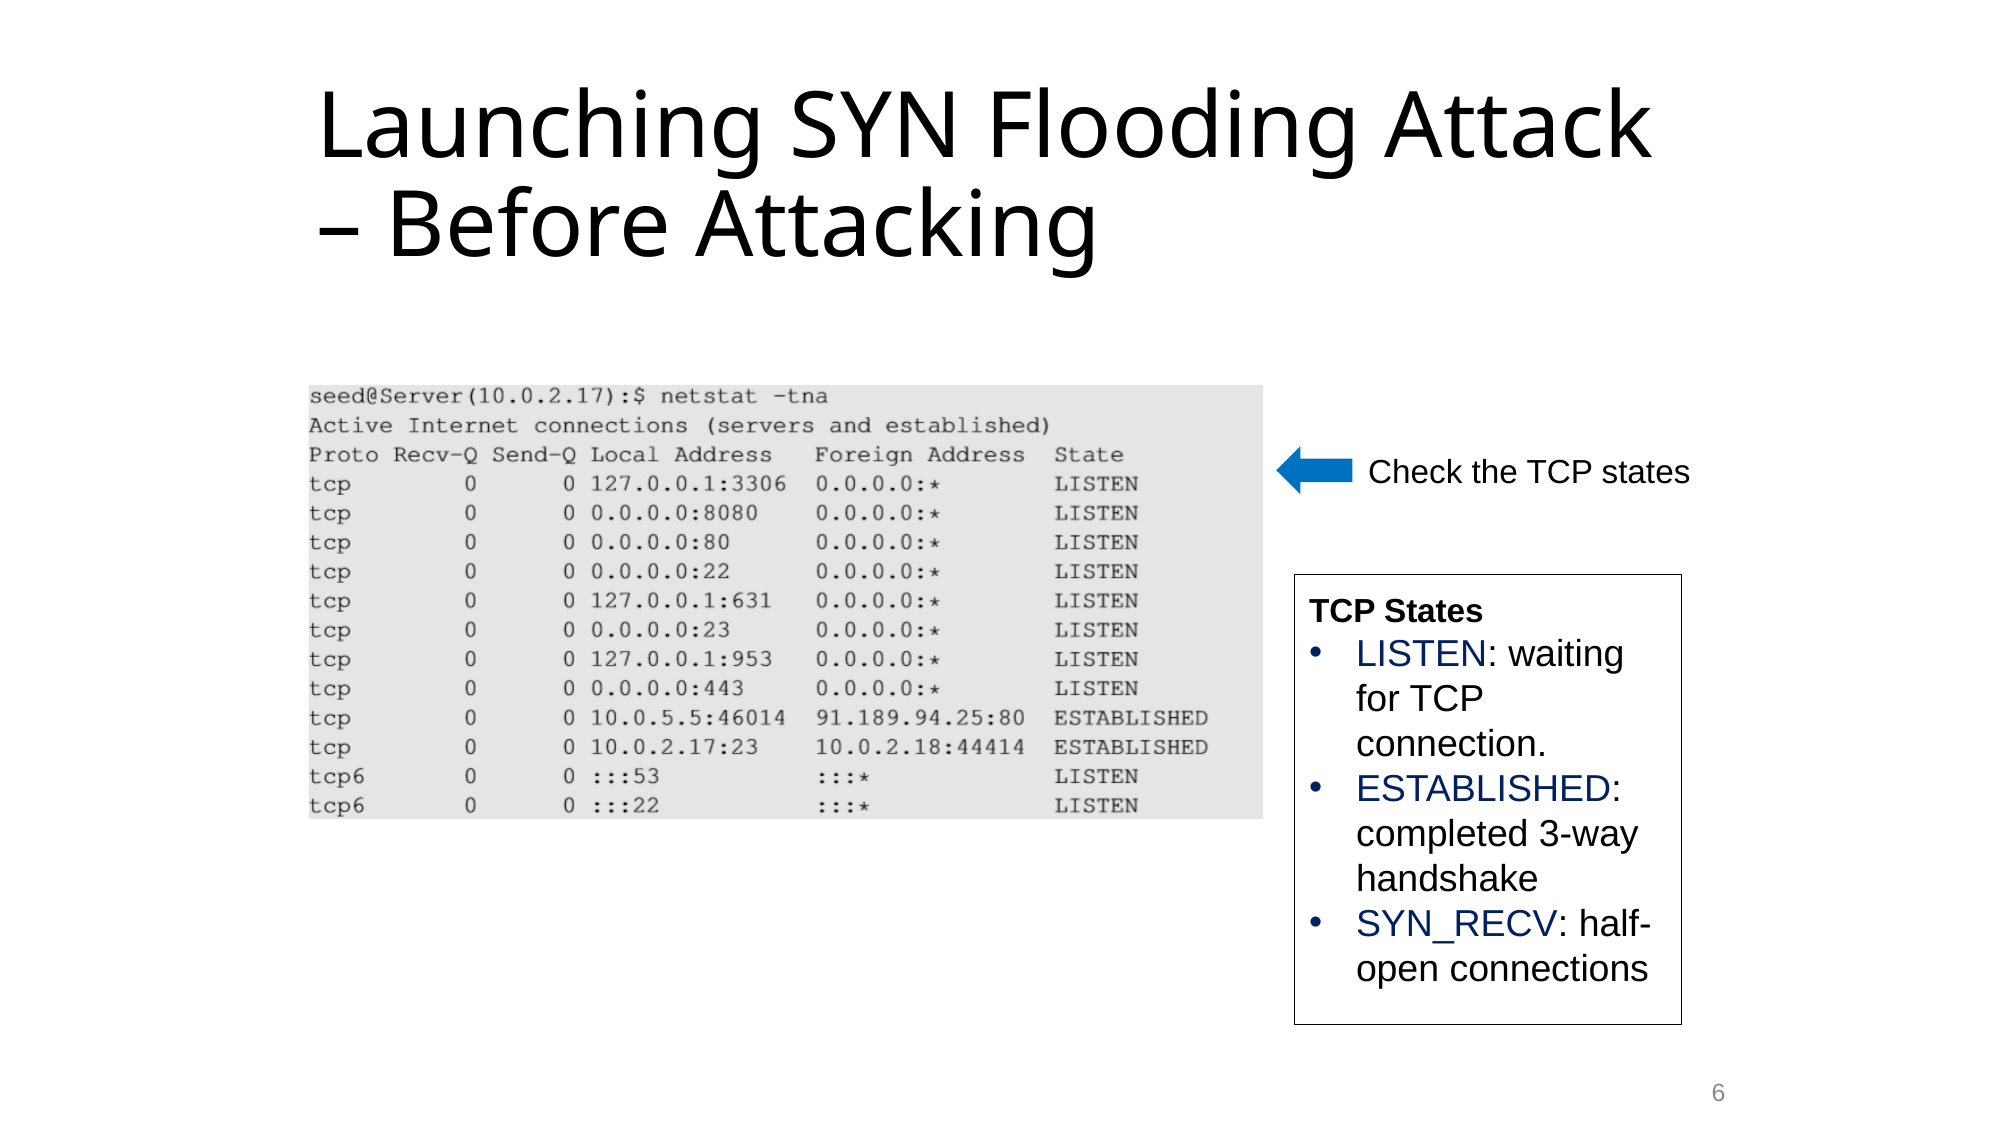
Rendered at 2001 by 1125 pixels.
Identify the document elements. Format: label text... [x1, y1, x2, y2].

text_box Check the TCP states [1353, 442, 1706, 498]
picture [301, 385, 1263, 819]
text_box 6 [1638, 1080, 1741, 1103]
text_box [1276, 446, 1353, 495]
title Launching SYN Flooding Attack – Before Attacking [301, 63, 1699, 158]
text_box TCP States LISTEN: waiting for TCP connection. ESTABLISHED: completed 3-way handshake SYN_RECV: half-open connections [1294, 574, 1682, 1025]
